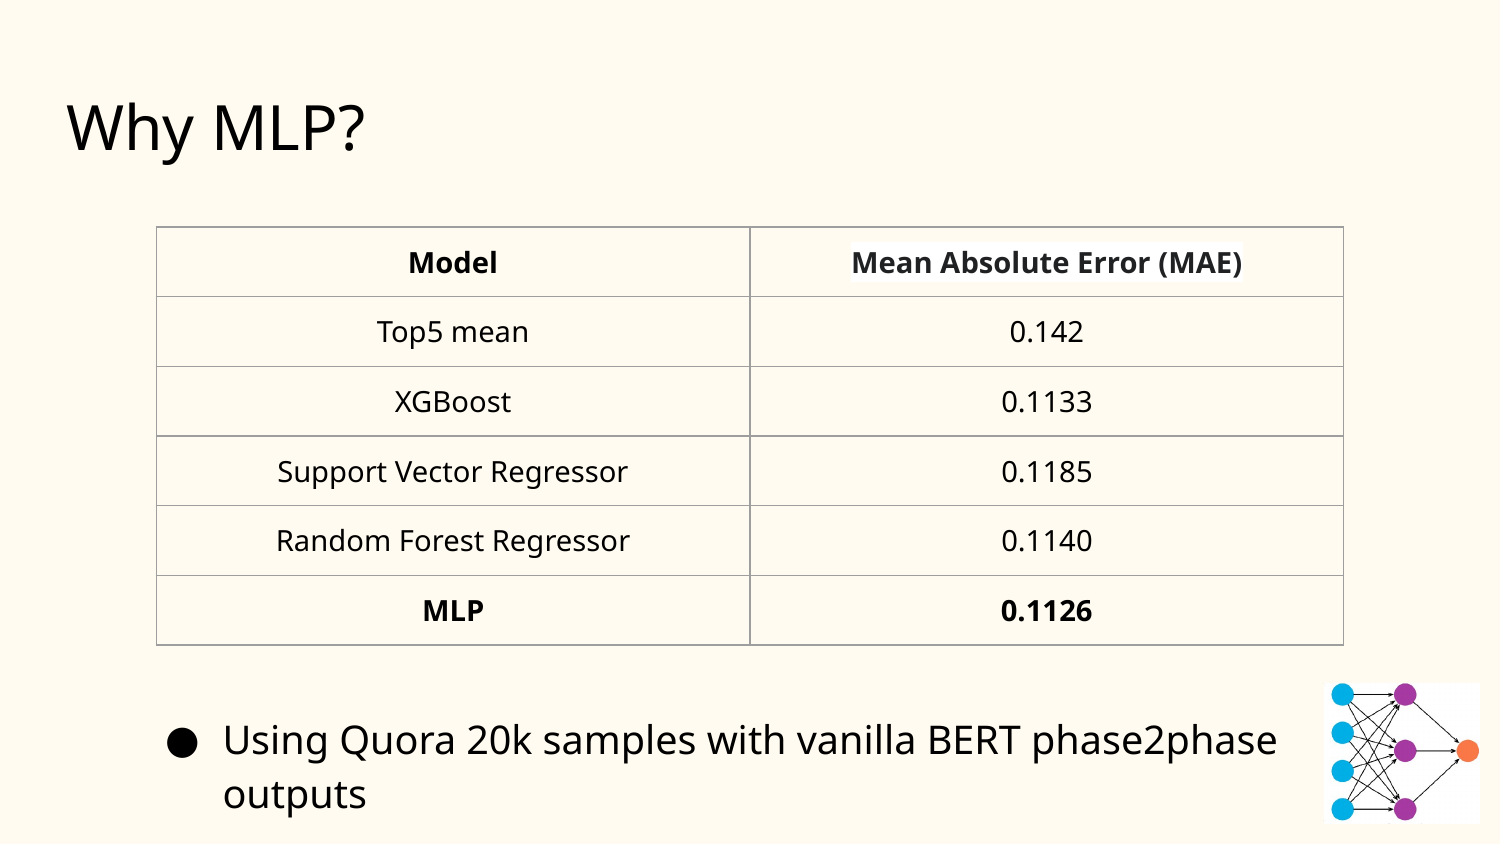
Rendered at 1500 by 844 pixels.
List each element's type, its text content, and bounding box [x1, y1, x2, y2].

table_cell 0.1185 [751, 437, 1343, 505]
table_cell 0.1140 [751, 506, 1343, 575]
table_cell MLP [157, 576, 749, 644]
picture [1323, 682, 1481, 824]
table_cell 0.142 [751, 297, 1343, 366]
table_cell XGBoost [157, 367, 749, 435]
table_header Model [157, 228, 749, 296]
table_cell Top5 mean [157, 297, 749, 366]
table_cell Support Vector Regressor [157, 437, 749, 505]
list Using Quora 20k samples with vanilla BERT phase2phase outputs [132, 692, 1300, 771]
title Why MLP? [51, 72, 1449, 174]
table_cell 0.1126 [751, 576, 1343, 644]
table_cell 0.1133 [751, 367, 1343, 435]
table_cell Random Forest Regressor [157, 506, 749, 575]
table_header Mean Absolute Error (MAE) [751, 228, 1343, 296]
